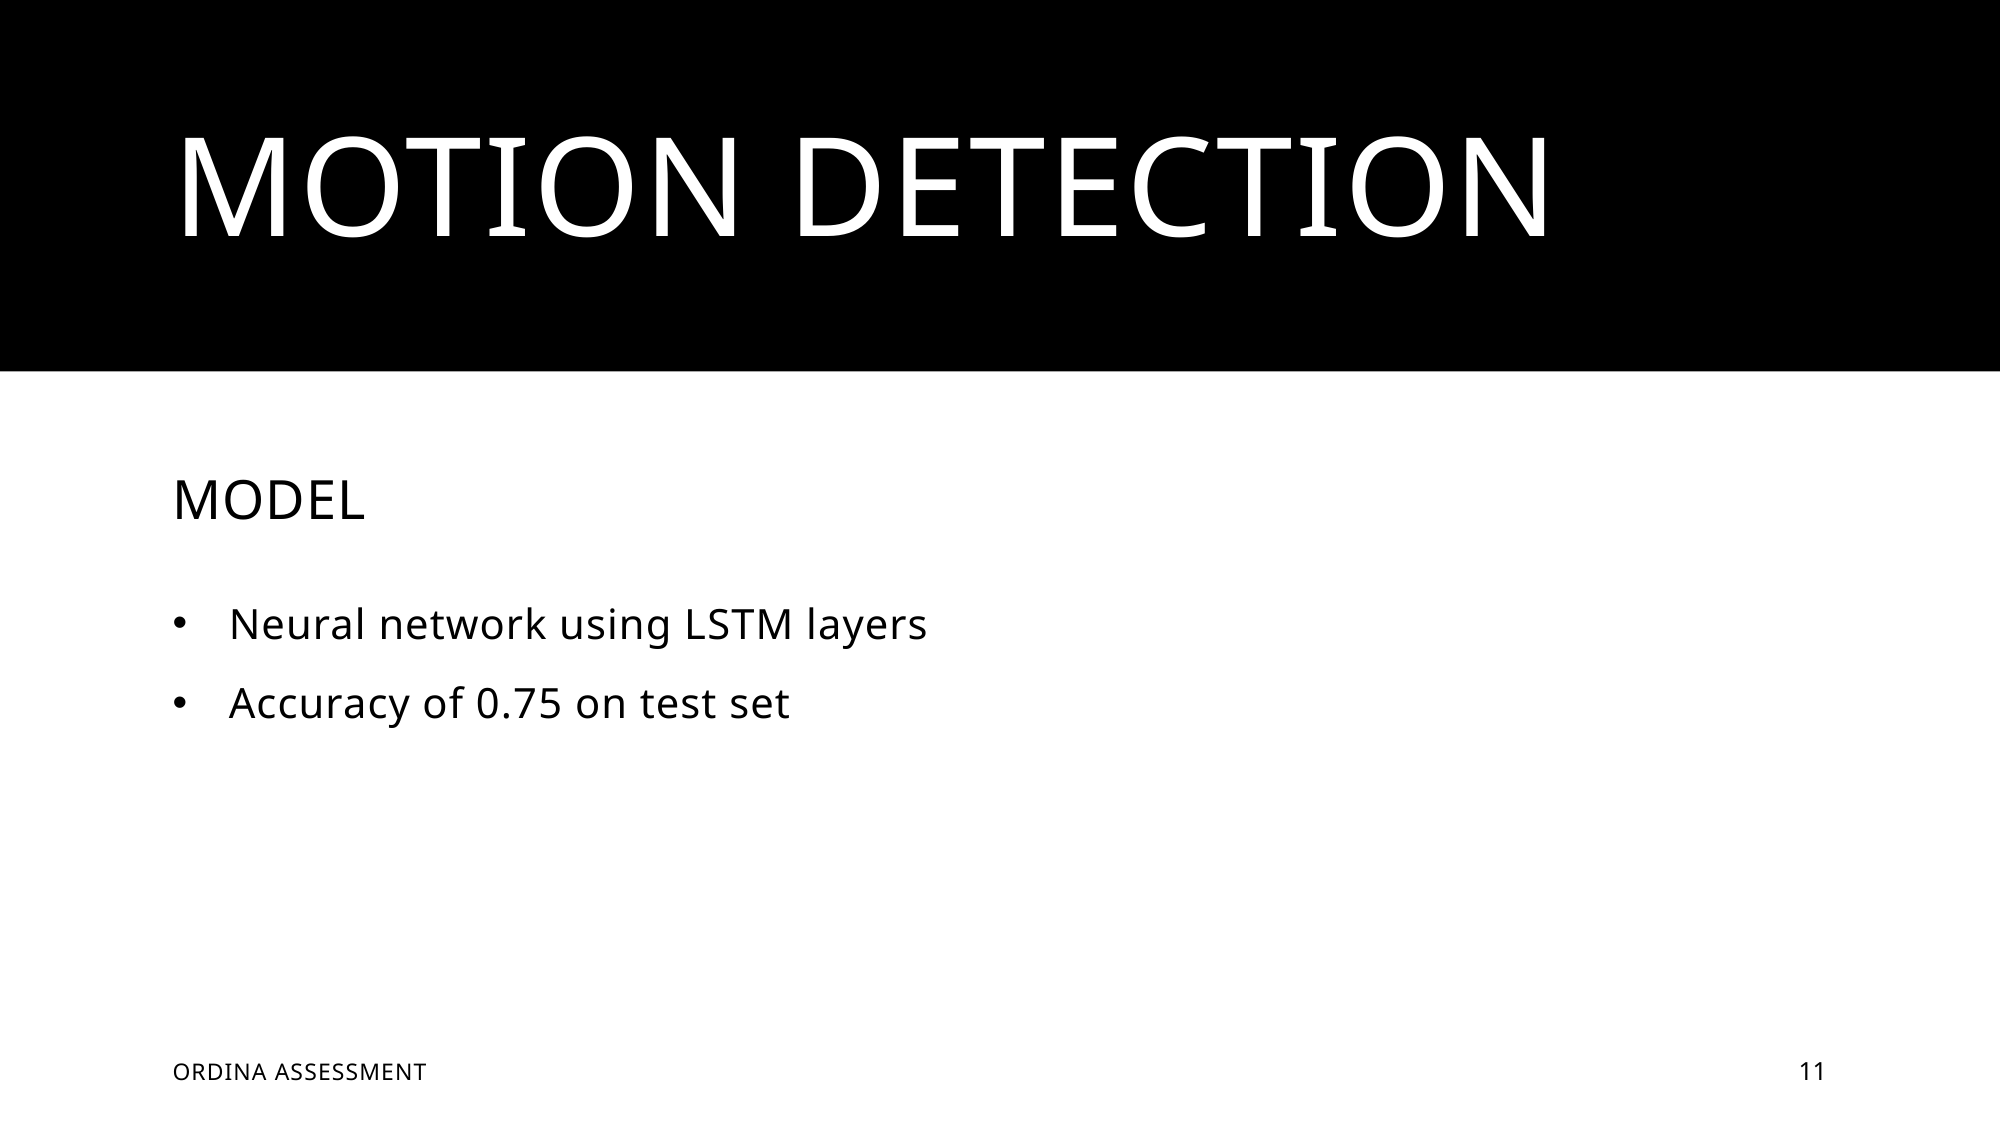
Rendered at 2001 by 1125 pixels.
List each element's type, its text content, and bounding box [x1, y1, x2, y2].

slide_number 11 [1688, 1042, 1842, 1103]
list Neural network using LSTM layers Accuracy of 0.75 on test set [157, 589, 948, 1014]
footer Ordina Assessment [157, 1042, 747, 1103]
list model [157, 424, 948, 571]
title Motion detection [157, 52, 1842, 332]
